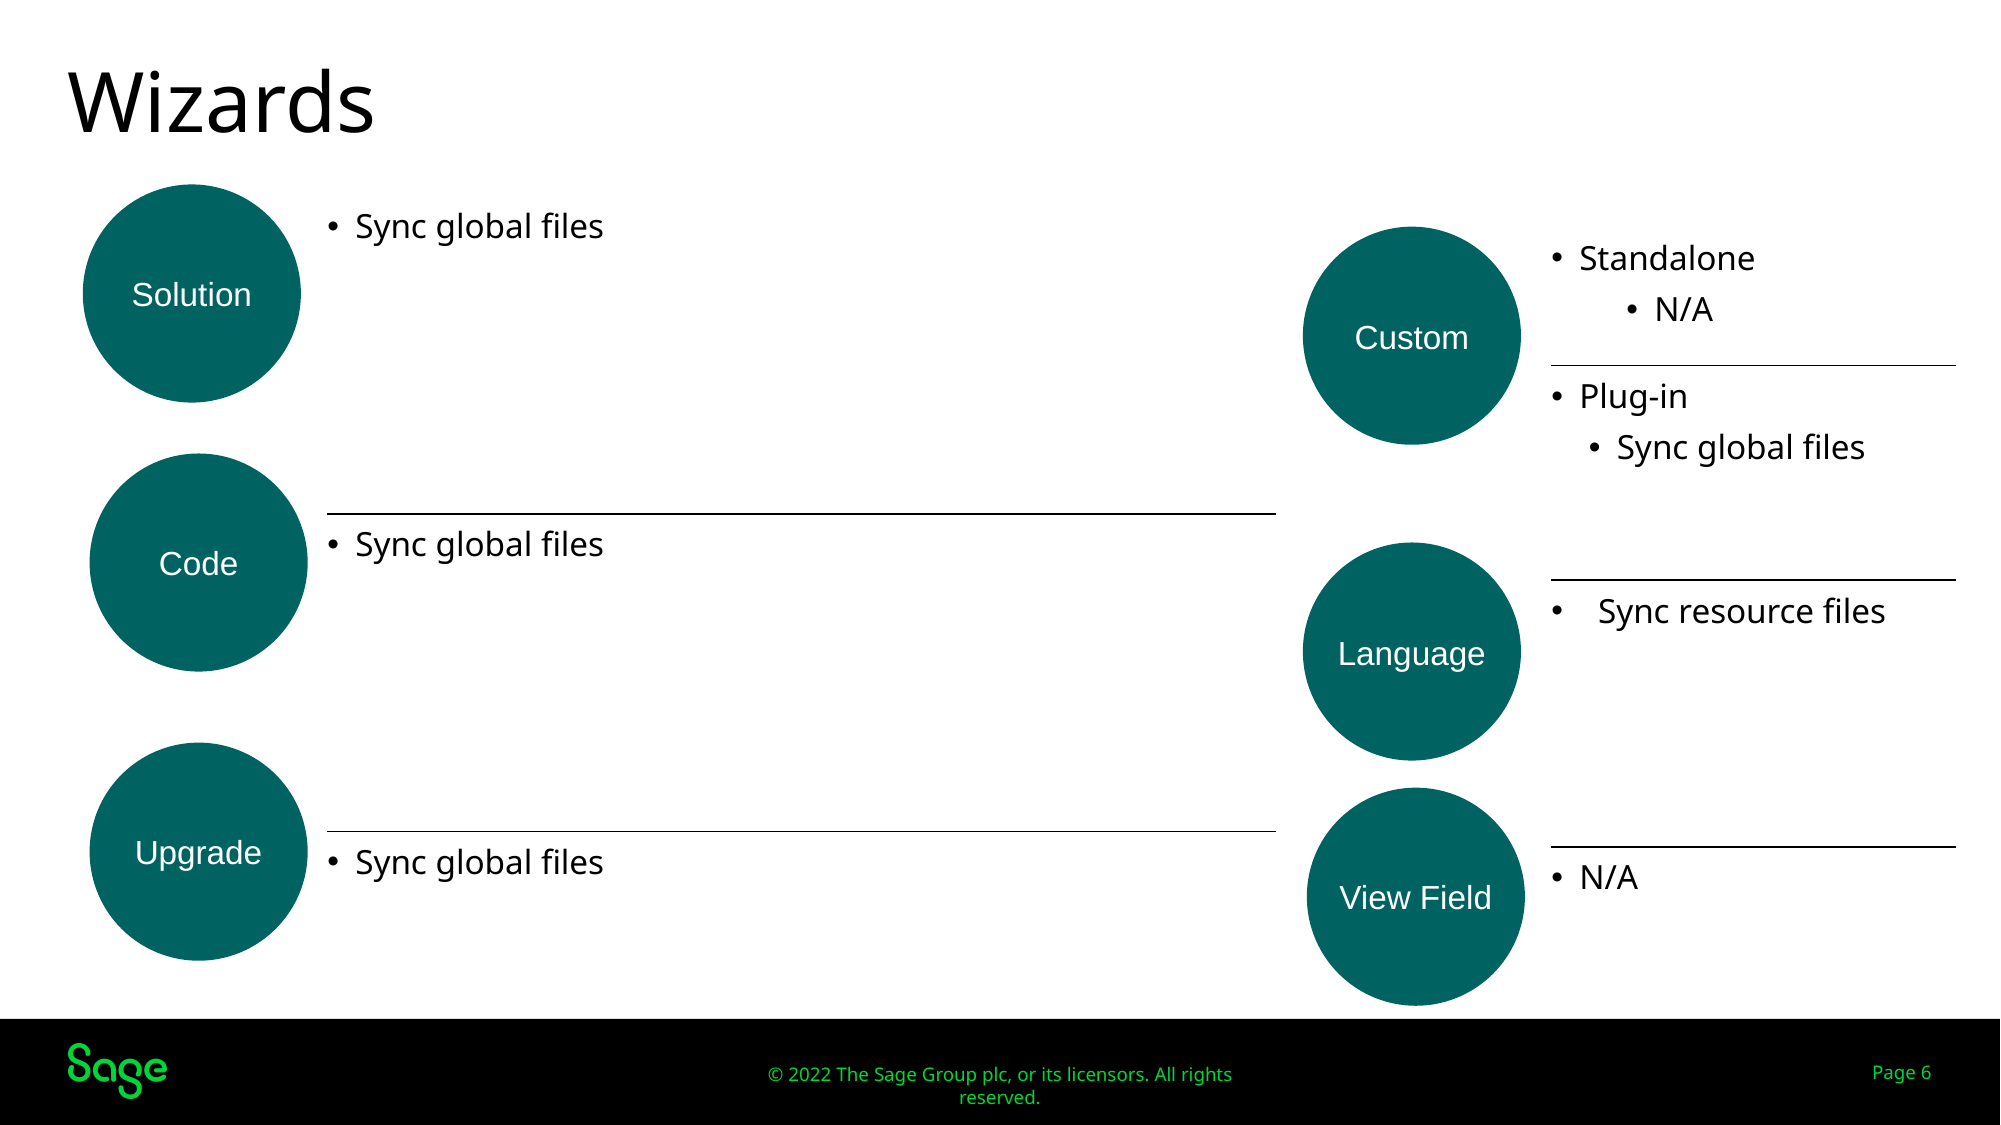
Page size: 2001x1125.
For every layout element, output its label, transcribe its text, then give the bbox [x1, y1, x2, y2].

text_box Code [89, 452, 309, 673]
picture [68, 1043, 167, 1099]
text_box Solution [82, 183, 302, 404]
text_box View Field [1306, 787, 1526, 1007]
text_box Upgrade [89, 742, 309, 962]
slide_number Page 6 [1809, 1065, 1947, 1104]
table_cell Plug-in Sync global files [1551, 366, 1956, 579]
table_cell Sync global files [327, 832, 1276, 1075]
table_cell N/A [1551, 848, 1956, 1065]
text_box Language [1302, 541, 1522, 762]
table_header Sync global files [327, 196, 1276, 513]
table_cell Sync resource files [1551, 581, 1956, 846]
title Wizards [67, 49, 1930, 147]
table_header Standalone N/A [1551, 227, 1956, 365]
table_cell Sync global files [327, 515, 1276, 831]
text_box Custom [1302, 226, 1522, 446]
